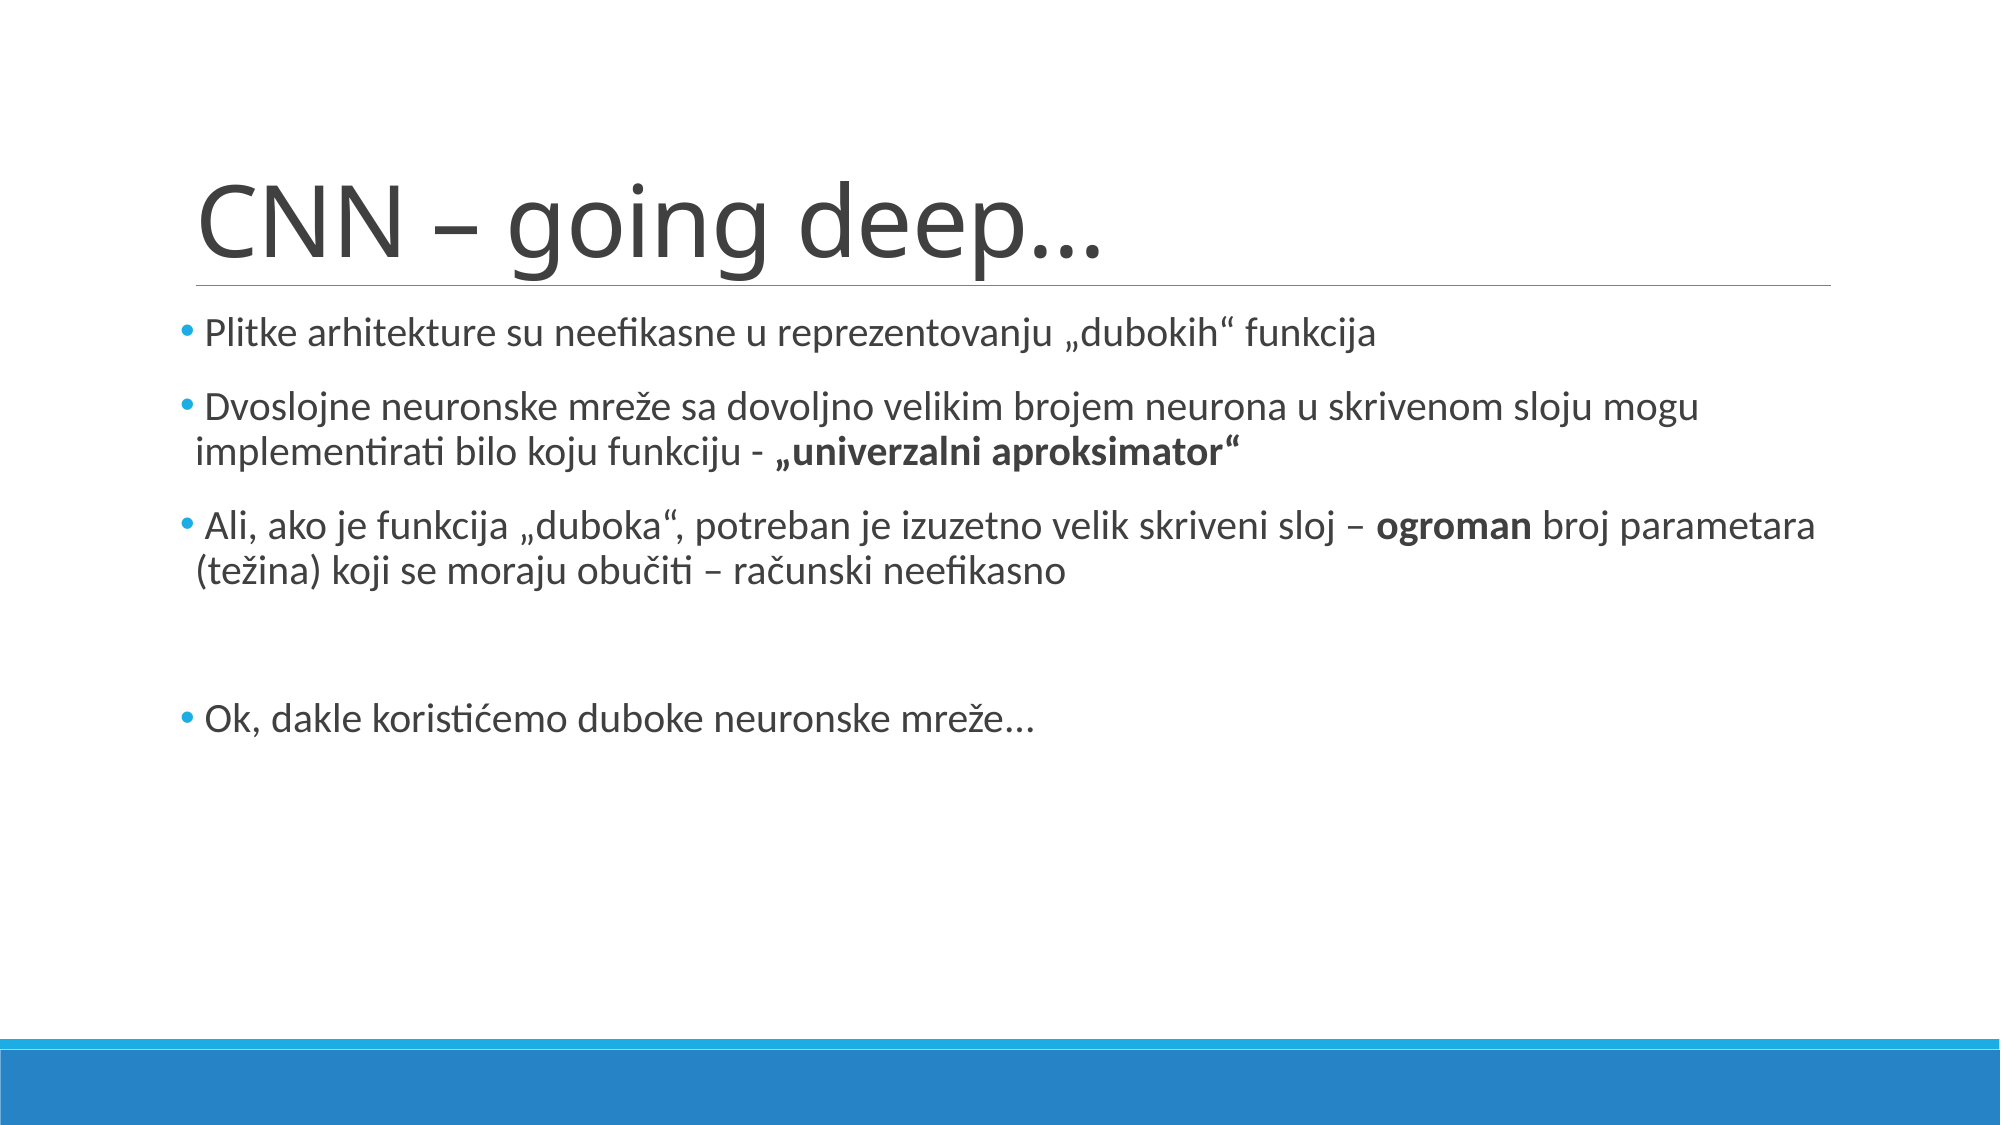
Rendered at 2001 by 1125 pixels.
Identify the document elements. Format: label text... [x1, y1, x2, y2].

title CNN – going deep... [180, 47, 1830, 285]
list Plitke arhitekture su neefikasne u reprezentovanju „dubokih“ funkcija Dvoslojne neuronske mreže sa dovoljno velikim brojem neurona u skrivenom sloju mogu implementirati bilo koju funkciju - „univerzalni aproksimator“ Ali, ako je funkcija „duboka“, potreban je izuzetno velik skriveni sloj – ogroman broj parametara (težina) koji se moraju obučiti – računski neefikasno Ok, dakle koristićemo duboke neuronske mreže... [180, 302, 1830, 963]
